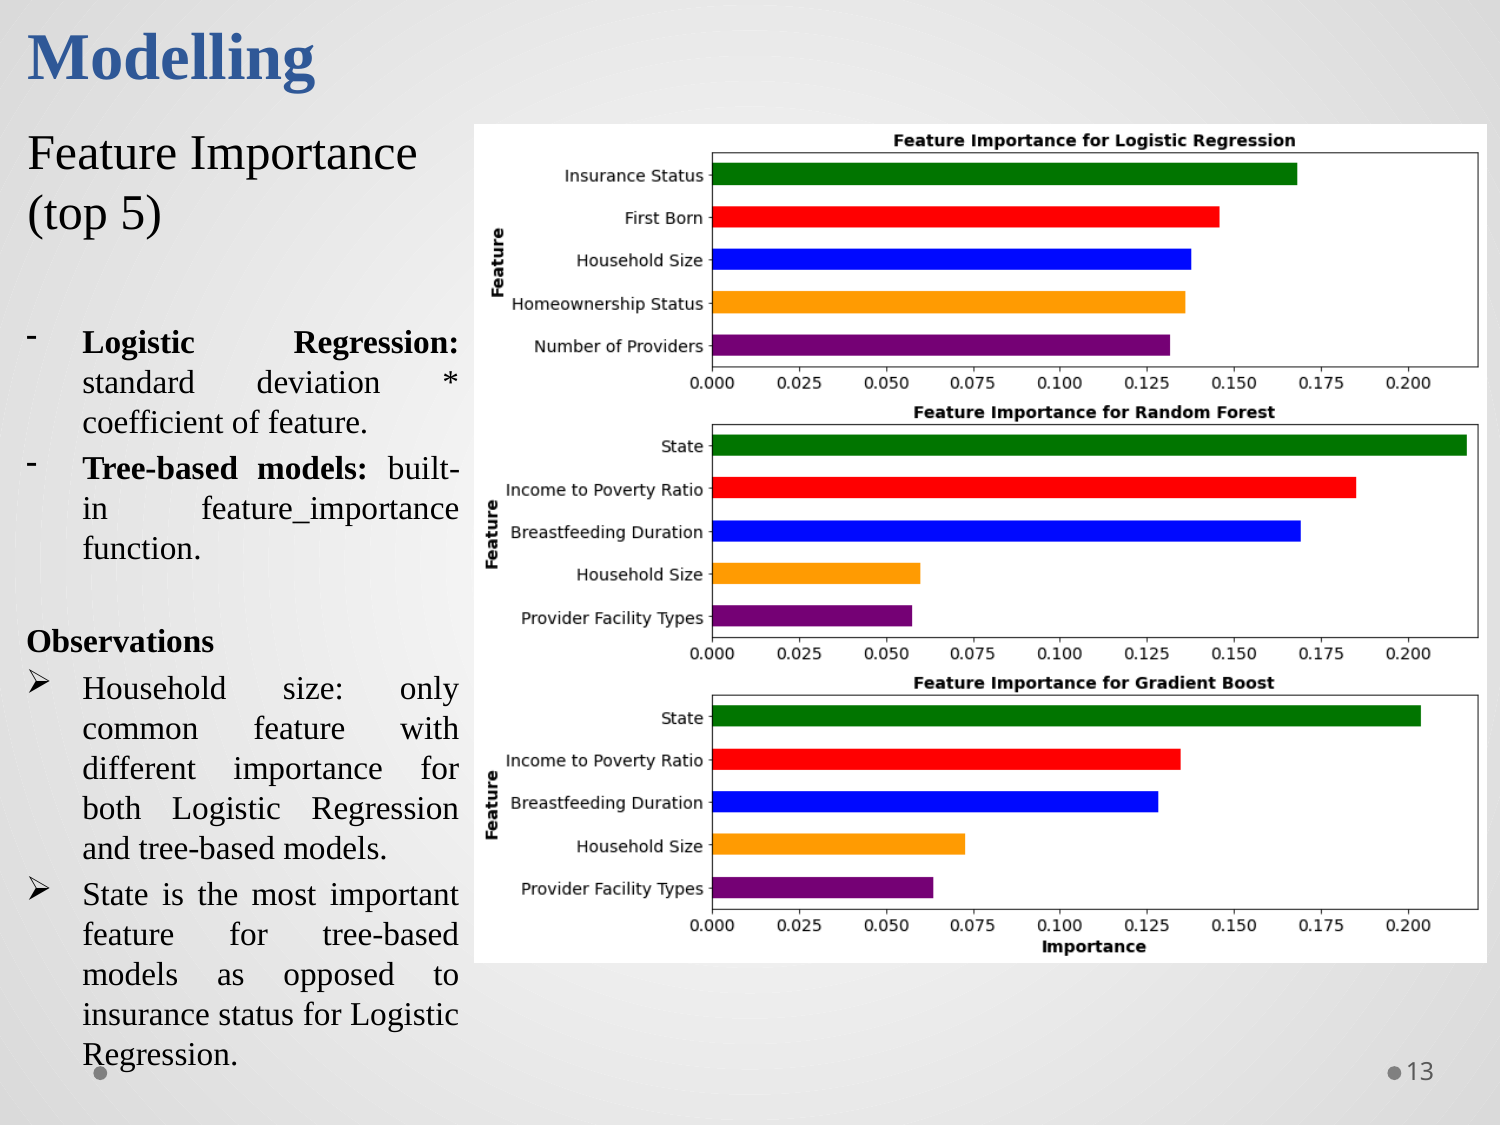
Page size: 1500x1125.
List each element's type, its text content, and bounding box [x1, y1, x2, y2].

slide_number 13 [1401, 1042, 1494, 1103]
title Modelling [12, 6, 1402, 100]
text_box Feature Importance (top 5) [12, 112, 447, 248]
list Logistic Regression: standard deviation * coefficient of feature. Tree-based models: built-in feature_importance function. Observations Household size: only common feature with different importance for both Logistic Regression and tree-based models. State is the most important feature for tree-based models as opposed to insurance status for Logistic Regression. [11, 312, 475, 1103]
picture [474, 123, 1487, 963]
